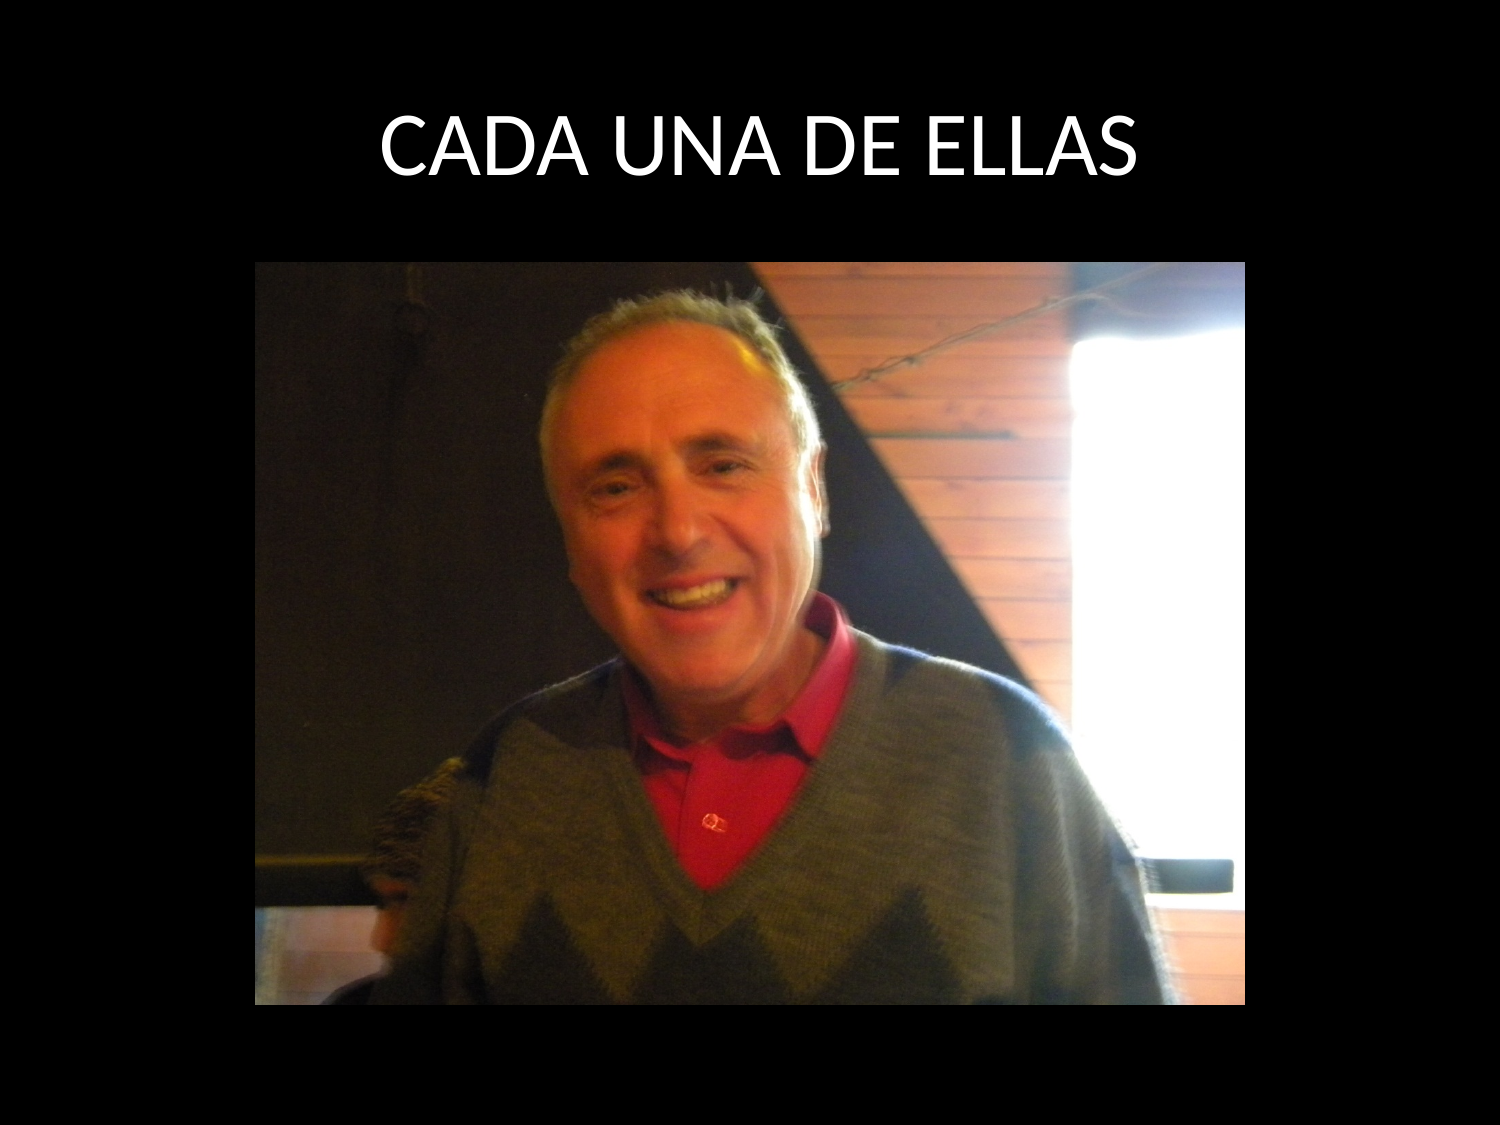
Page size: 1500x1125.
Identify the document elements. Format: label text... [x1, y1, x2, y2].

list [254, 262, 1246, 1006]
title CADA UNA DE ELLAS [75, 45, 1425, 233]
